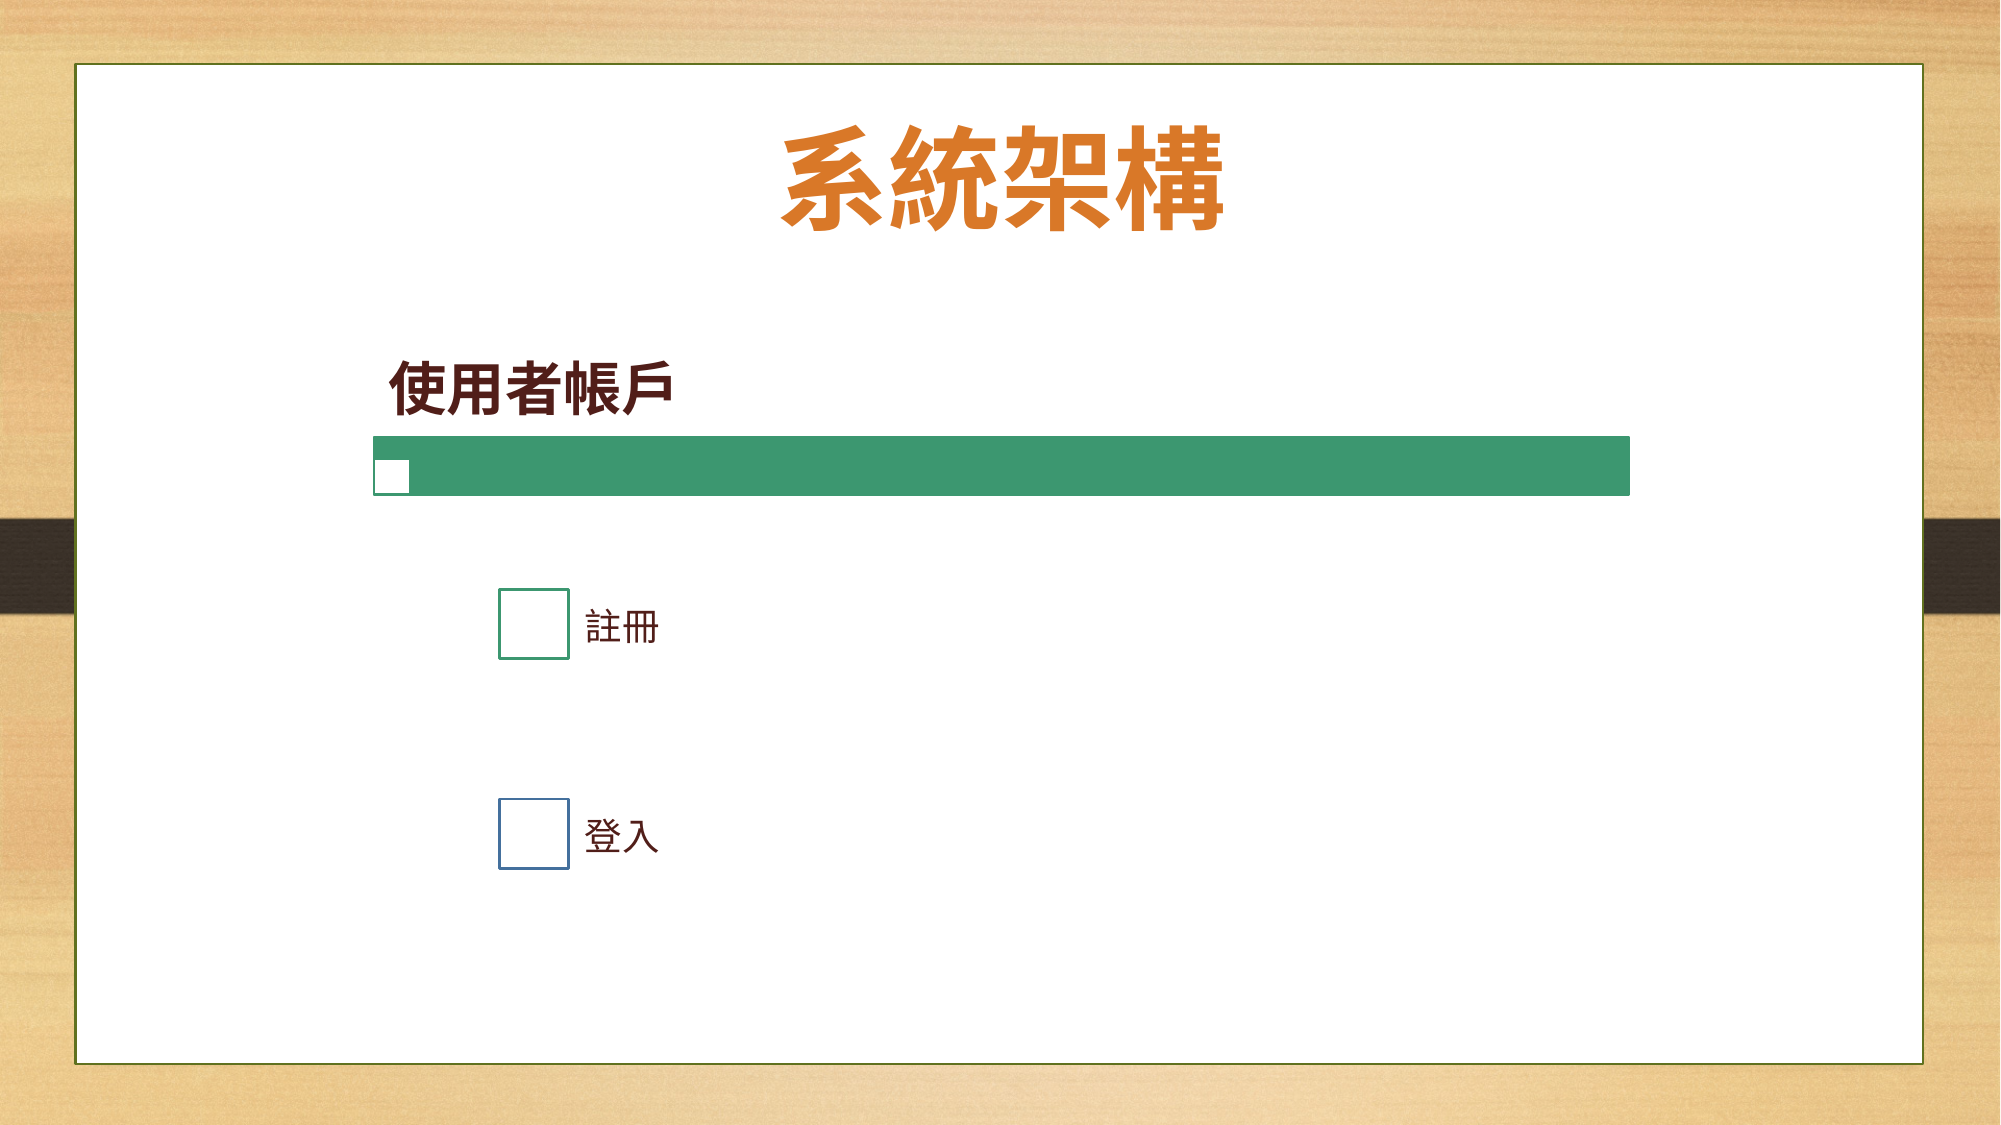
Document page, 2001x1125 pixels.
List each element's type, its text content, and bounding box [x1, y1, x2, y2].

text_box 系統架構 [761, 102, 1242, 252]
picture [0, 0, 2001, 1125]
text_box [74, 63, 1924, 1065]
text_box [216, 333, 1787, 915]
